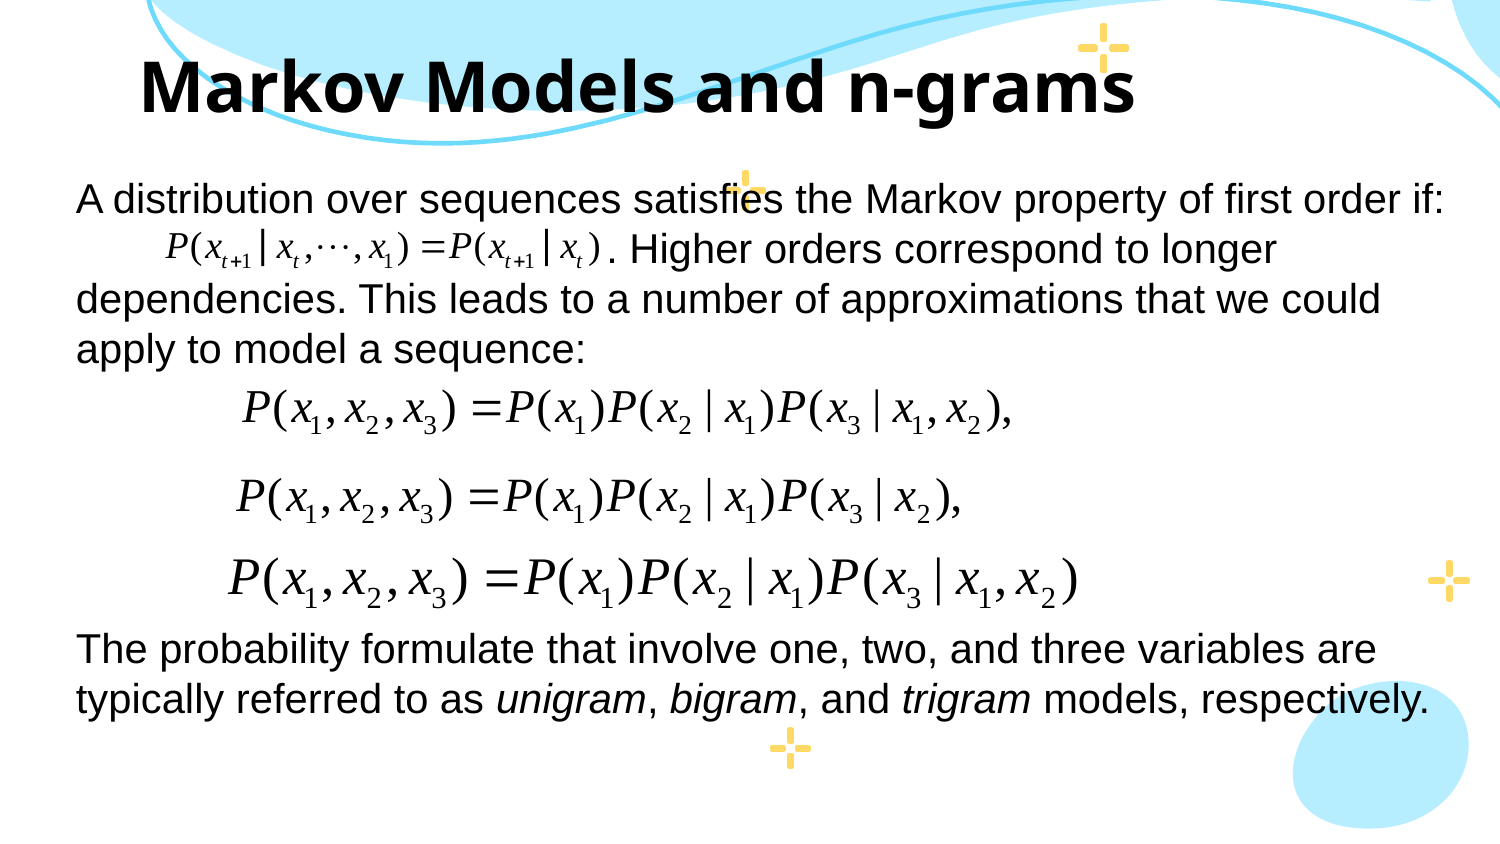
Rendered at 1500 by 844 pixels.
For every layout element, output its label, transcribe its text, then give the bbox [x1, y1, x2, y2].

text_box A distribution over sequences satisfies the Markov property of first order if: . Higher orders correspond to longer dependencies. This leads to a number of approximations that we could apply to model a sequence: The probability formulate that involve one, two, and three variables are typically referred to as unigram, bigram, and trigram models, respectively. [60, 163, 1462, 730]
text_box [233, 375, 1021, 447]
title Markov Models and n-grams [105, 26, 1184, 142]
text_box [1292, 715, 1469, 829]
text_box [726, 171, 765, 210]
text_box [218, 541, 1091, 622]
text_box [227, 463, 973, 536]
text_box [1080, 25, 1127, 72]
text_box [158, 220, 609, 279]
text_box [1430, 562, 1468, 600]
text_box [771, 729, 810, 768]
